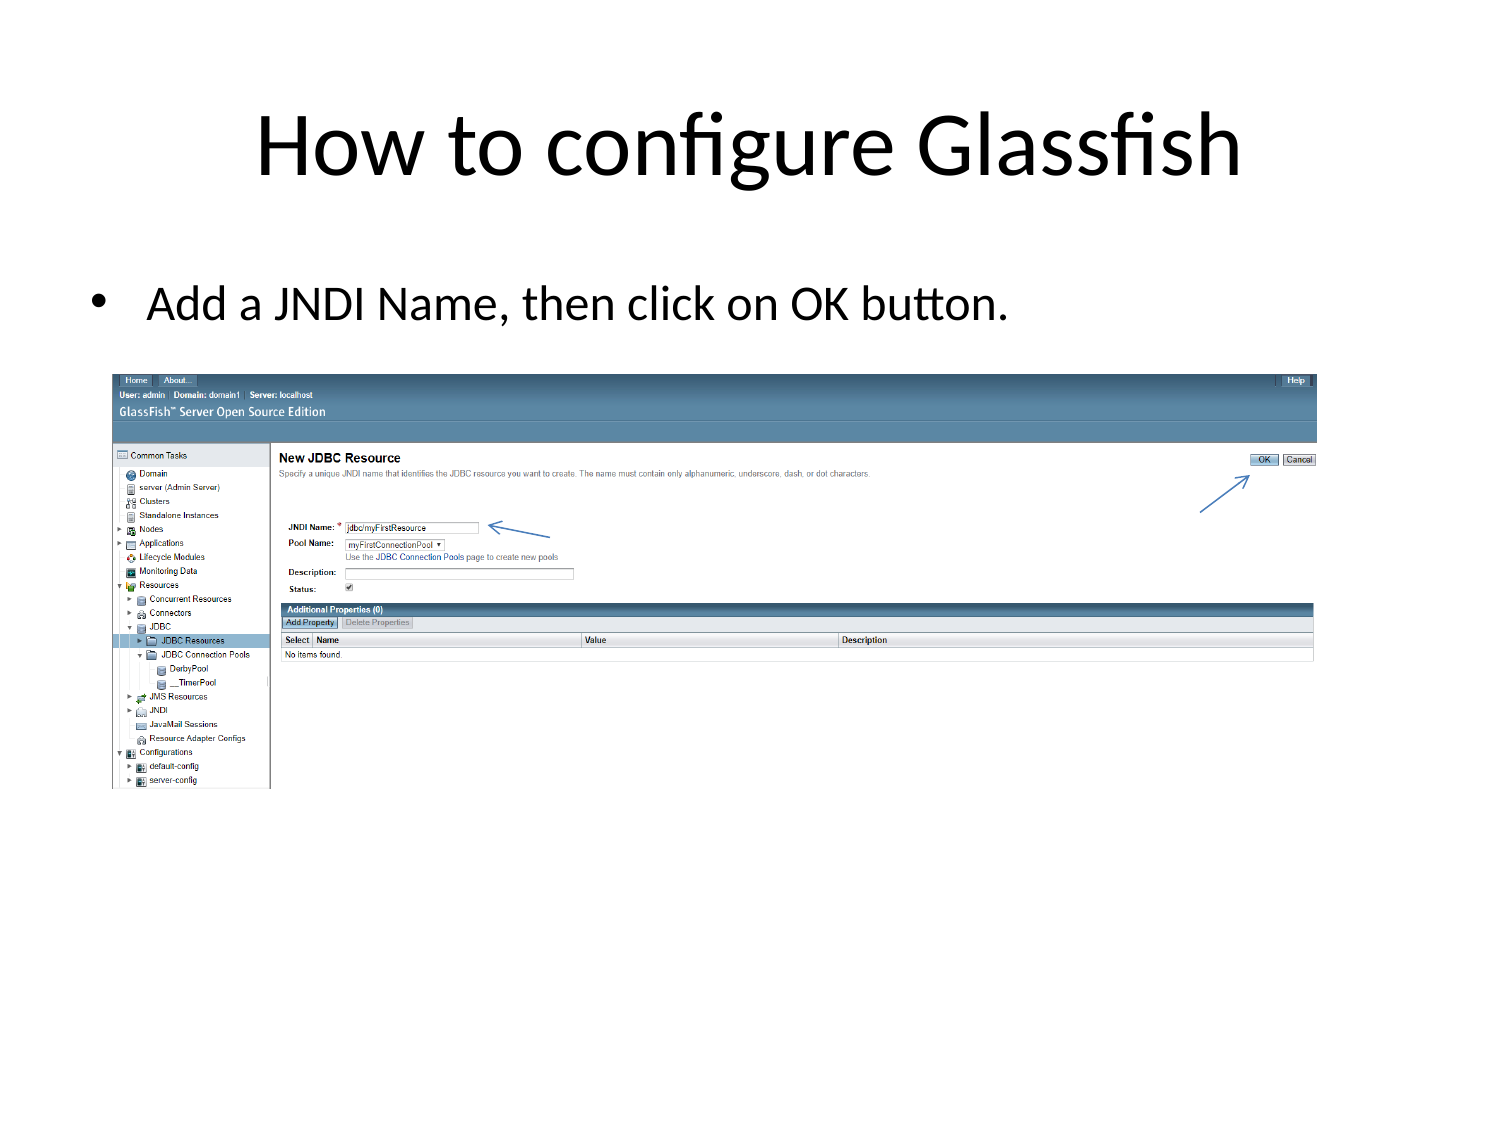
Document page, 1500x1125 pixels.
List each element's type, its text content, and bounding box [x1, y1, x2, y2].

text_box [1199, 474, 1251, 513]
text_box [487, 524, 551, 538]
picture [112, 374, 1317, 789]
title How to configure Glassfish [75, 45, 1425, 233]
list Add a JNDI Name, then click on OK button. [75, 262, 1425, 1005]
